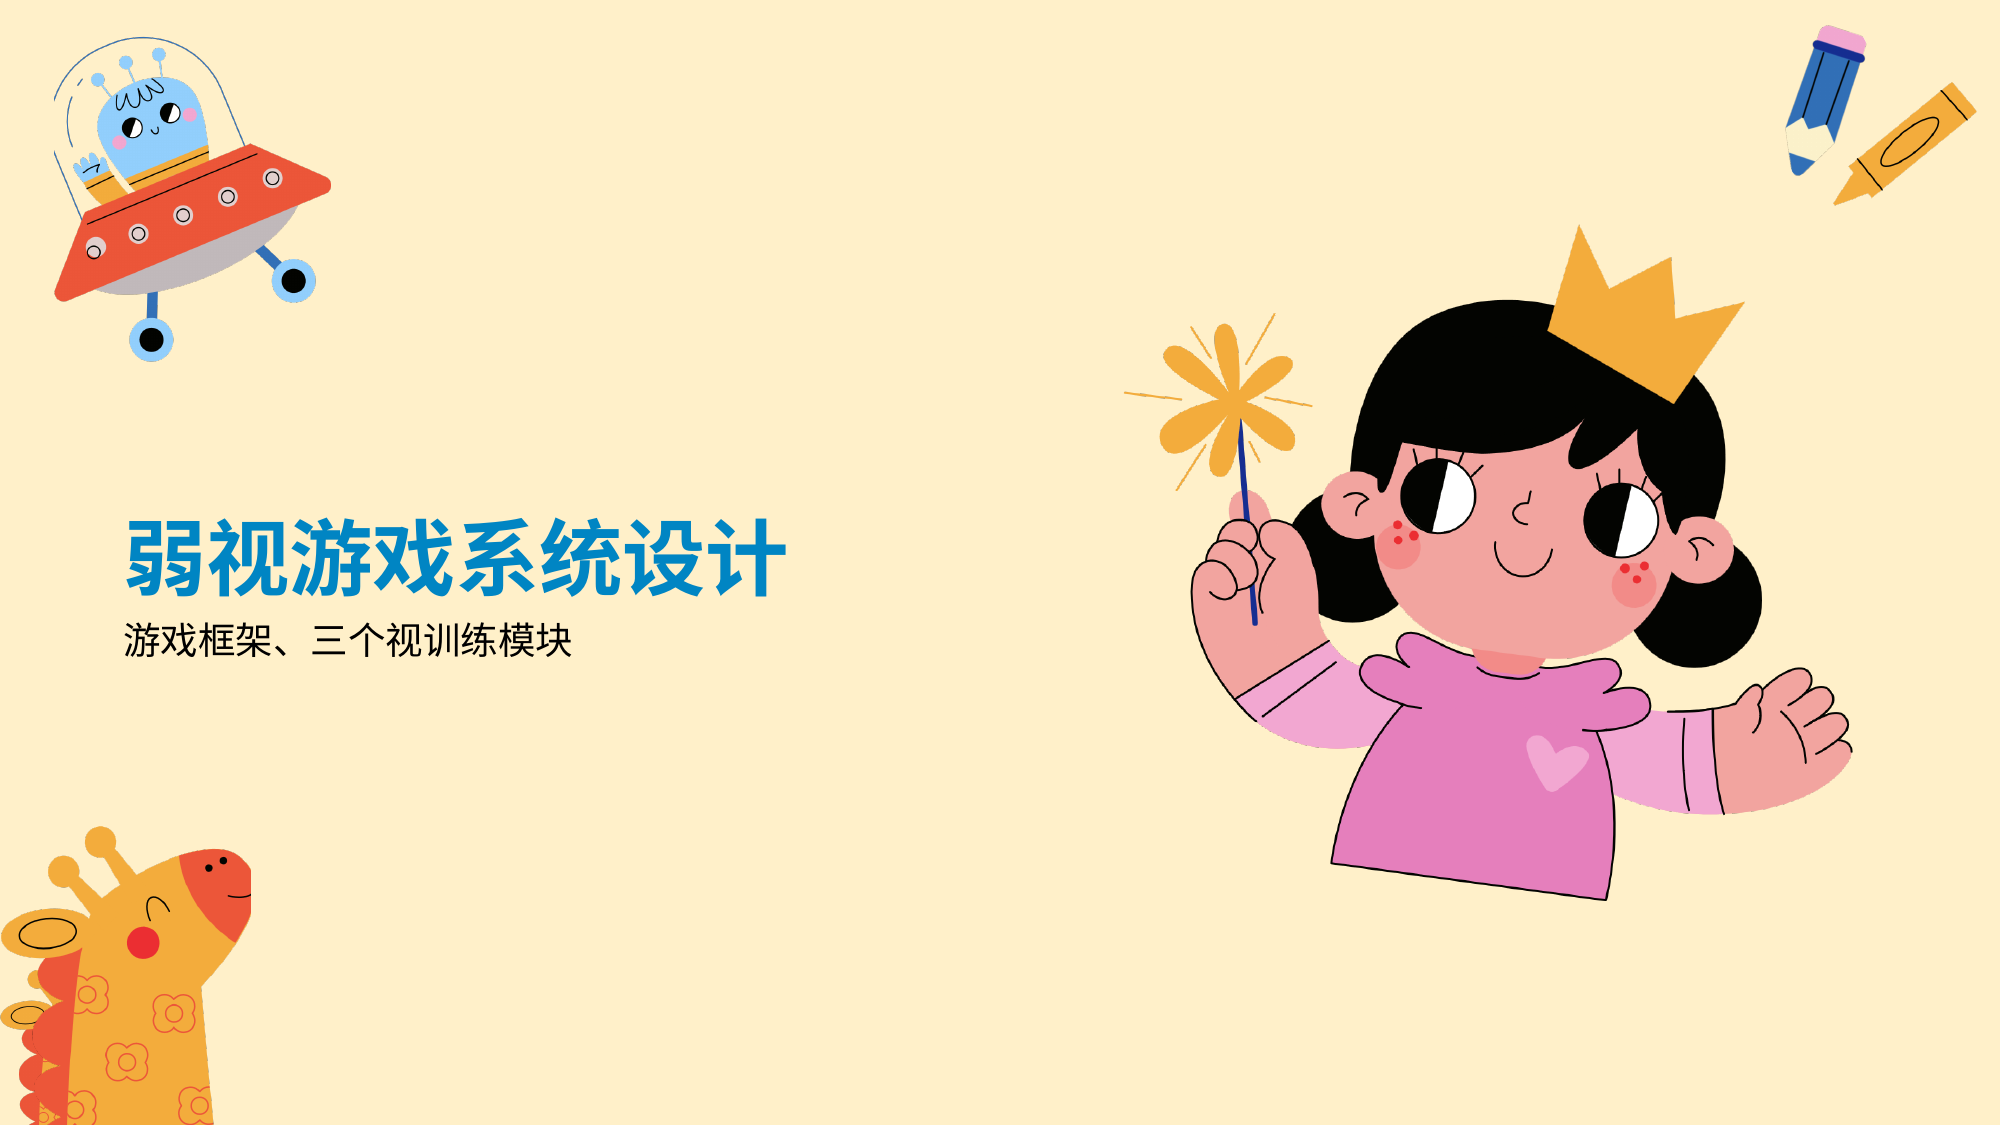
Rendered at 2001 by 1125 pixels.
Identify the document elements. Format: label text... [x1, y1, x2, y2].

list 游戏框架、三个视训练模块 [108, 615, 1155, 1007]
title 弱视游戏系统设计 [108, 411, 1049, 615]
picture [1123, 224, 1853, 901]
picture [54, 33, 331, 362]
picture [1741, 13, 1977, 206]
picture [0, 826, 251, 1125]
